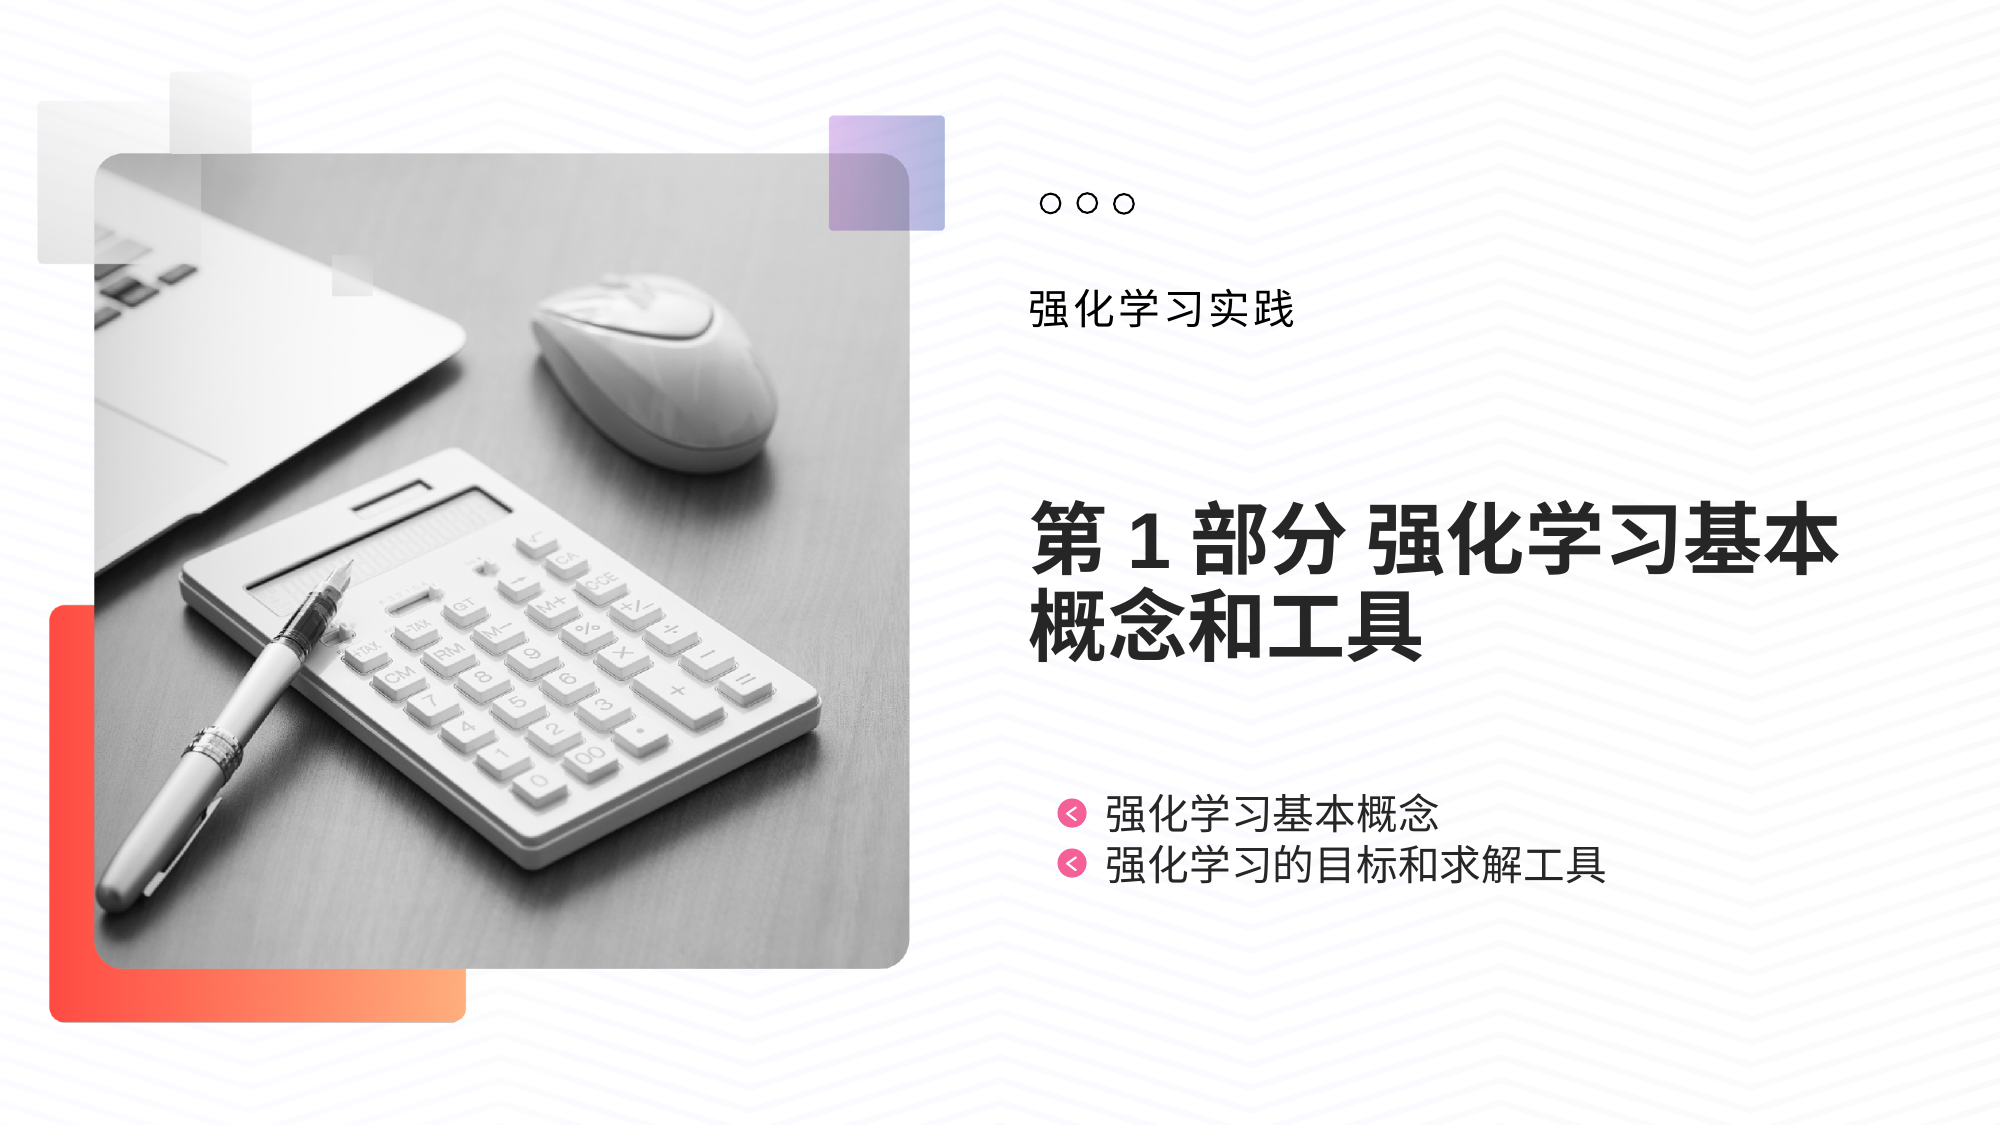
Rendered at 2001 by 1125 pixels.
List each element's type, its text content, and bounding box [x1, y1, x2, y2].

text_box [1040, 193, 1134, 214]
picture [0, 0, 2000, 1125]
subtitle 强化学习实践 [1012, 230, 1866, 334]
list 强化学习基本概念 强化学习的目标和求解工具 [1040, 787, 1723, 922]
title 第1部分 强化学习基本概念和工具 [1012, 348, 1866, 823]
